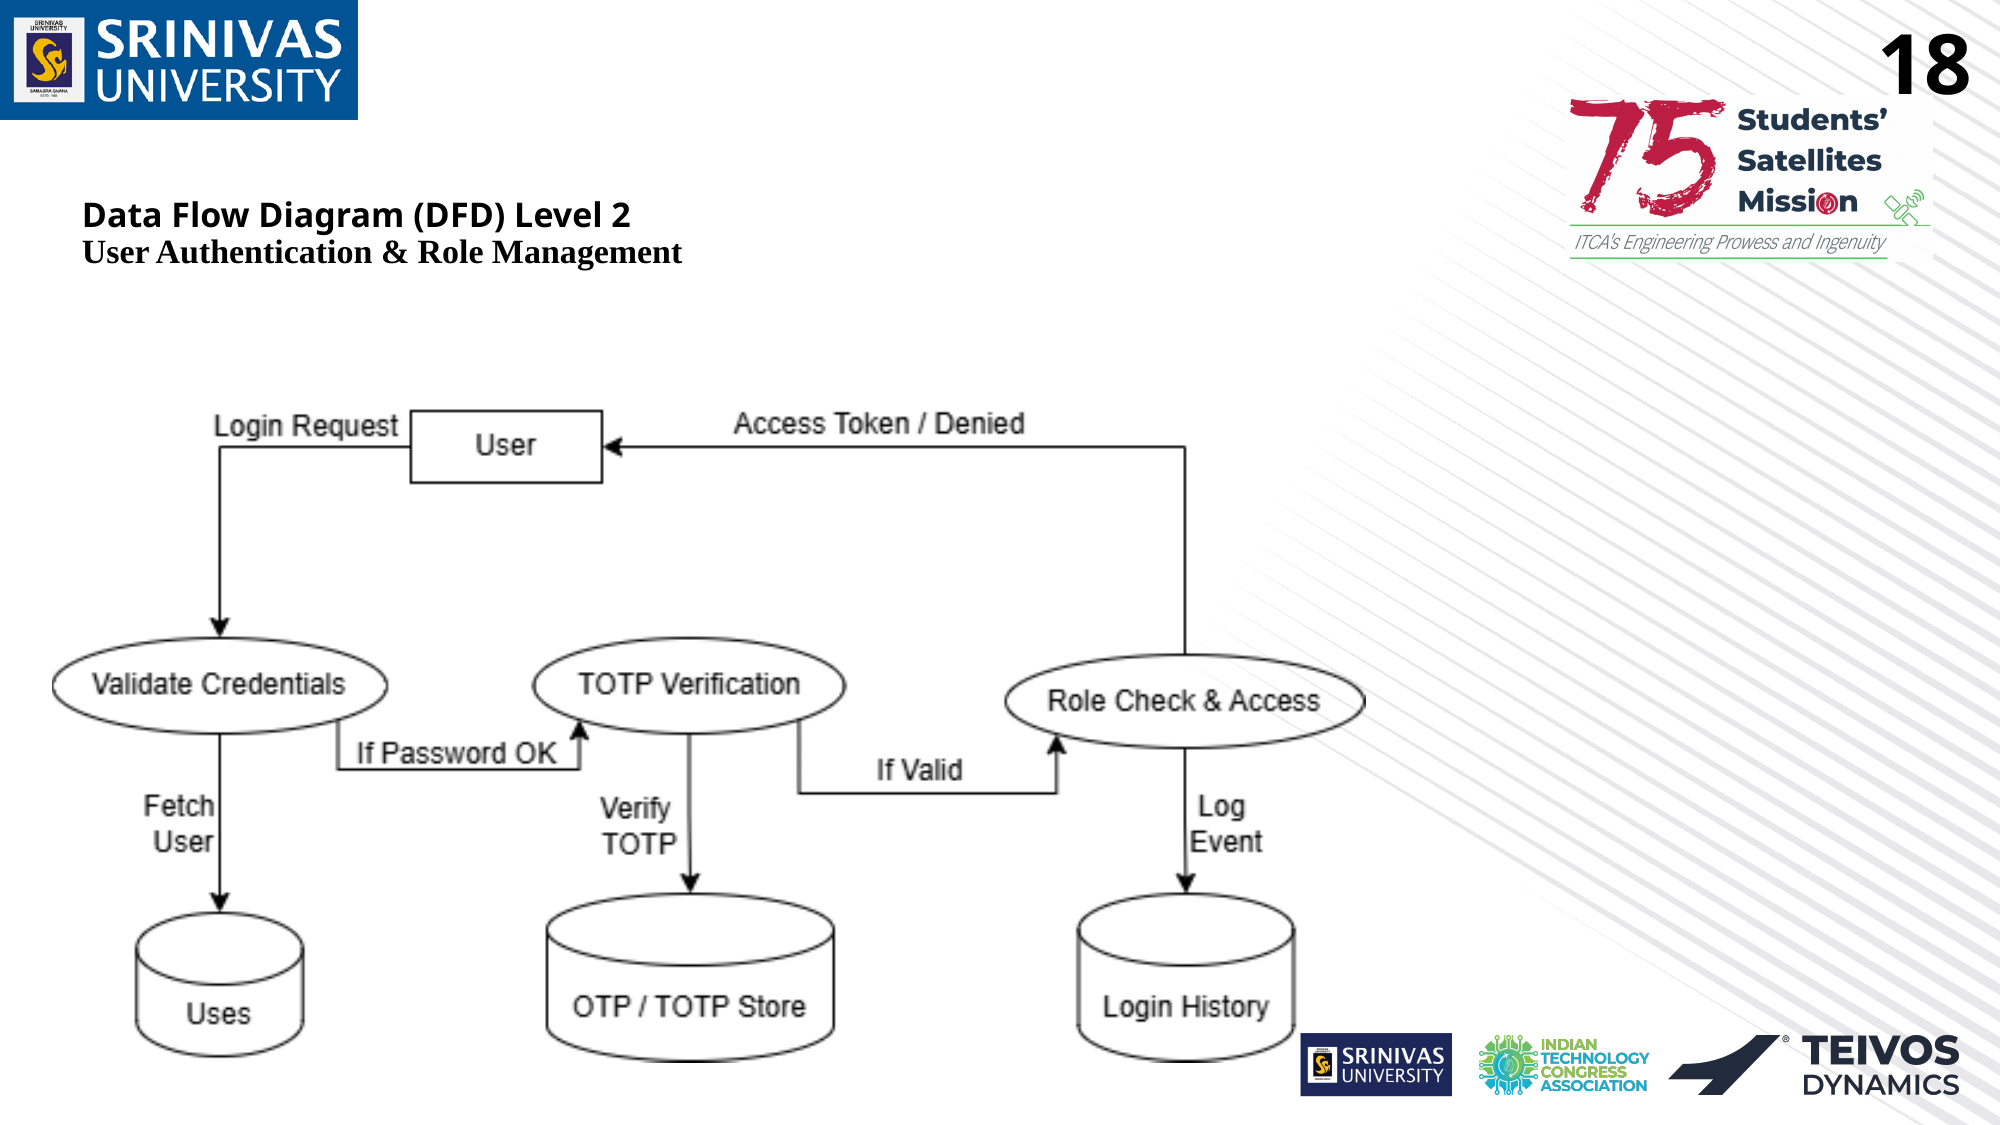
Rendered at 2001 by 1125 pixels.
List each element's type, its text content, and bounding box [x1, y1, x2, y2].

picture [51, 0, 2000, 1125]
picture [0, 0, 358, 121]
title Data Flow Diagram (DFD) Level 2 User Authentication & Role Management [66, 188, 1369, 321]
